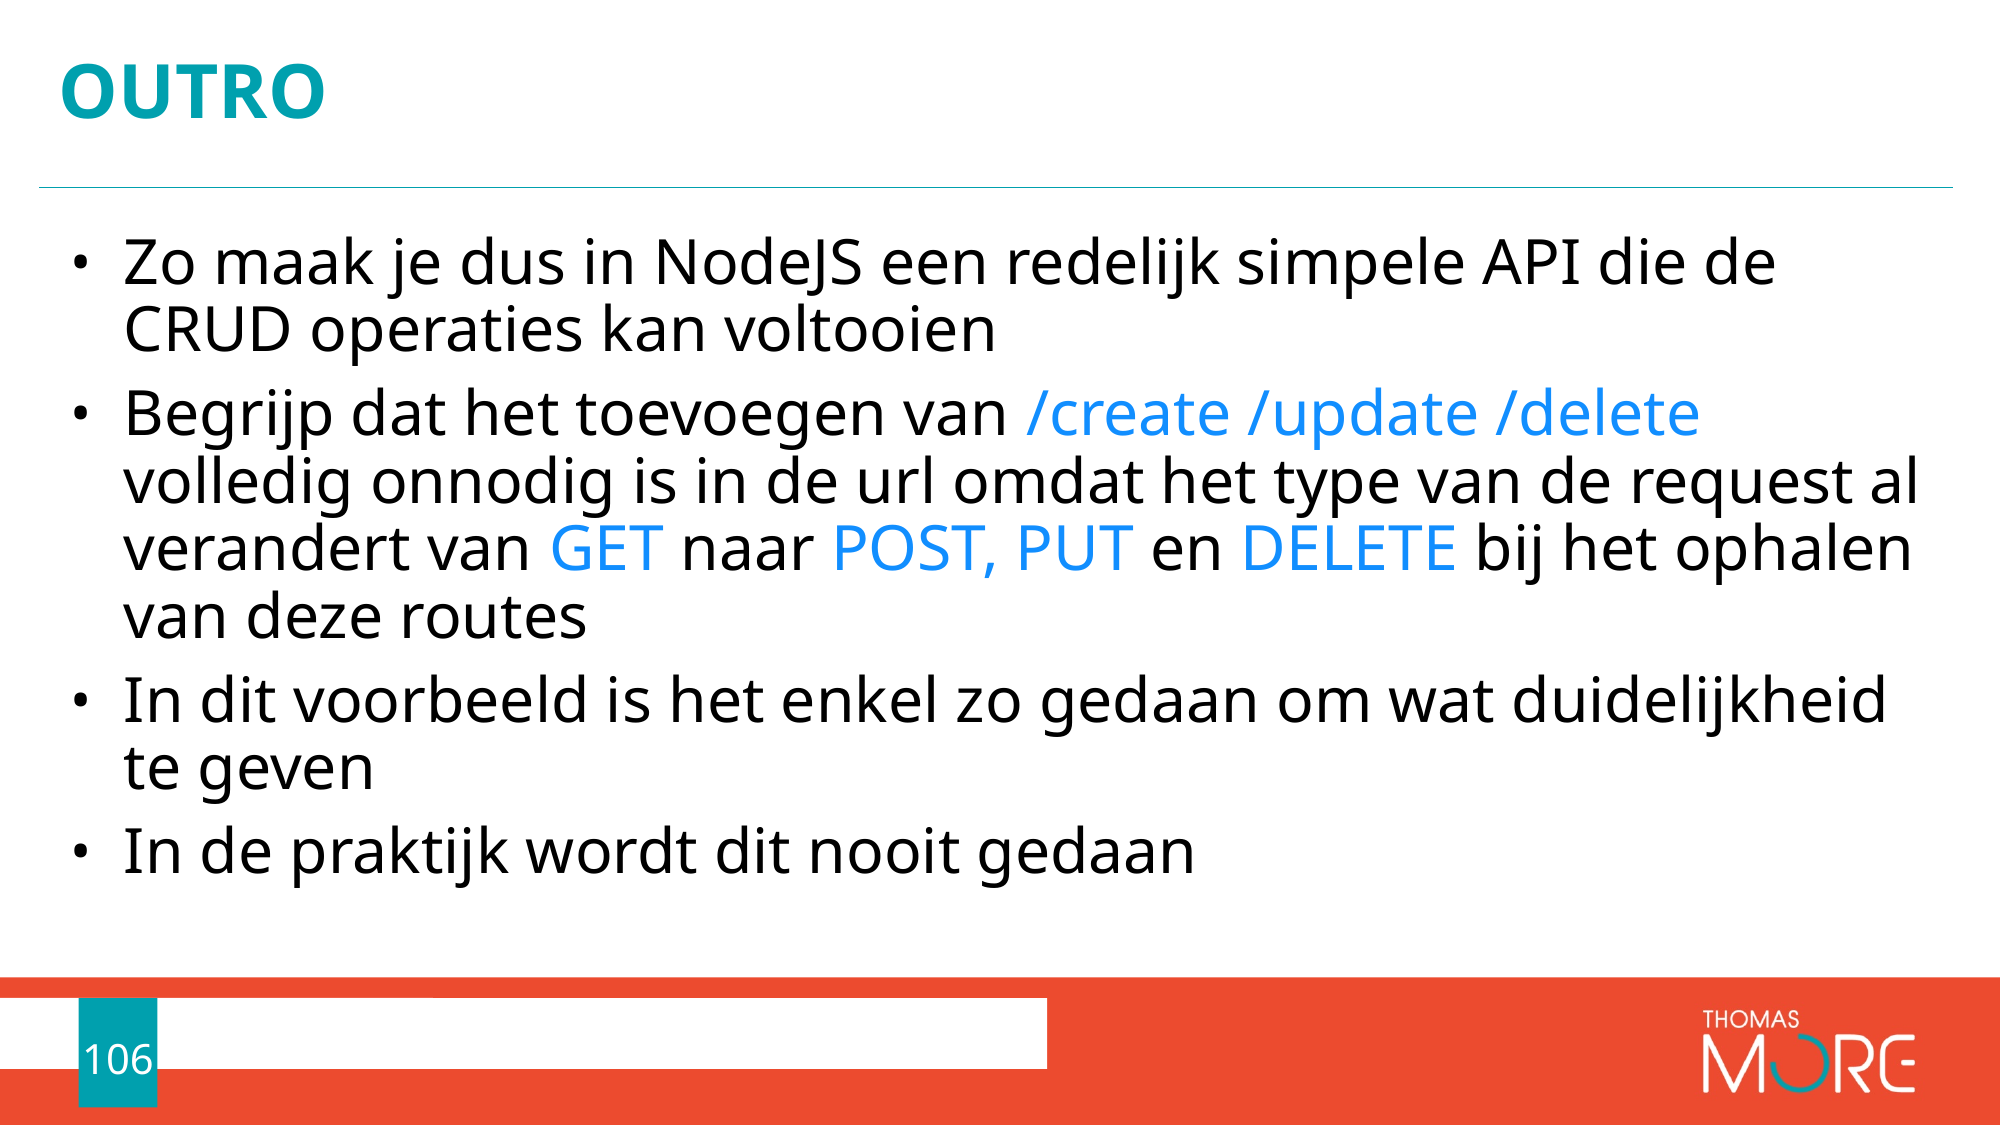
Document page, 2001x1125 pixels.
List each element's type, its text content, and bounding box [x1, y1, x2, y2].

picture [1673, 980, 1944, 1122]
title Outro [0, 0, 2000, 188]
slide_number 106 [78, 998, 158, 1108]
footer [165, 998, 1048, 1069]
list Zo maak je dus in NodeJS een redelijk simpele API die de CRUD operaties kan voltooien Begrijp dat het toevoegen van /create /update /delete volledig onnodig is in de url omdat het type van de request al verandert van GET naar POST, PUT en DELETE bij het ophalen van deze routes In dit voorbeeld is het enkel zo gedaan om wat duidelijkheid te geven In de praktijk wordt dit nooit gedaan [0, 188, 2000, 916]
